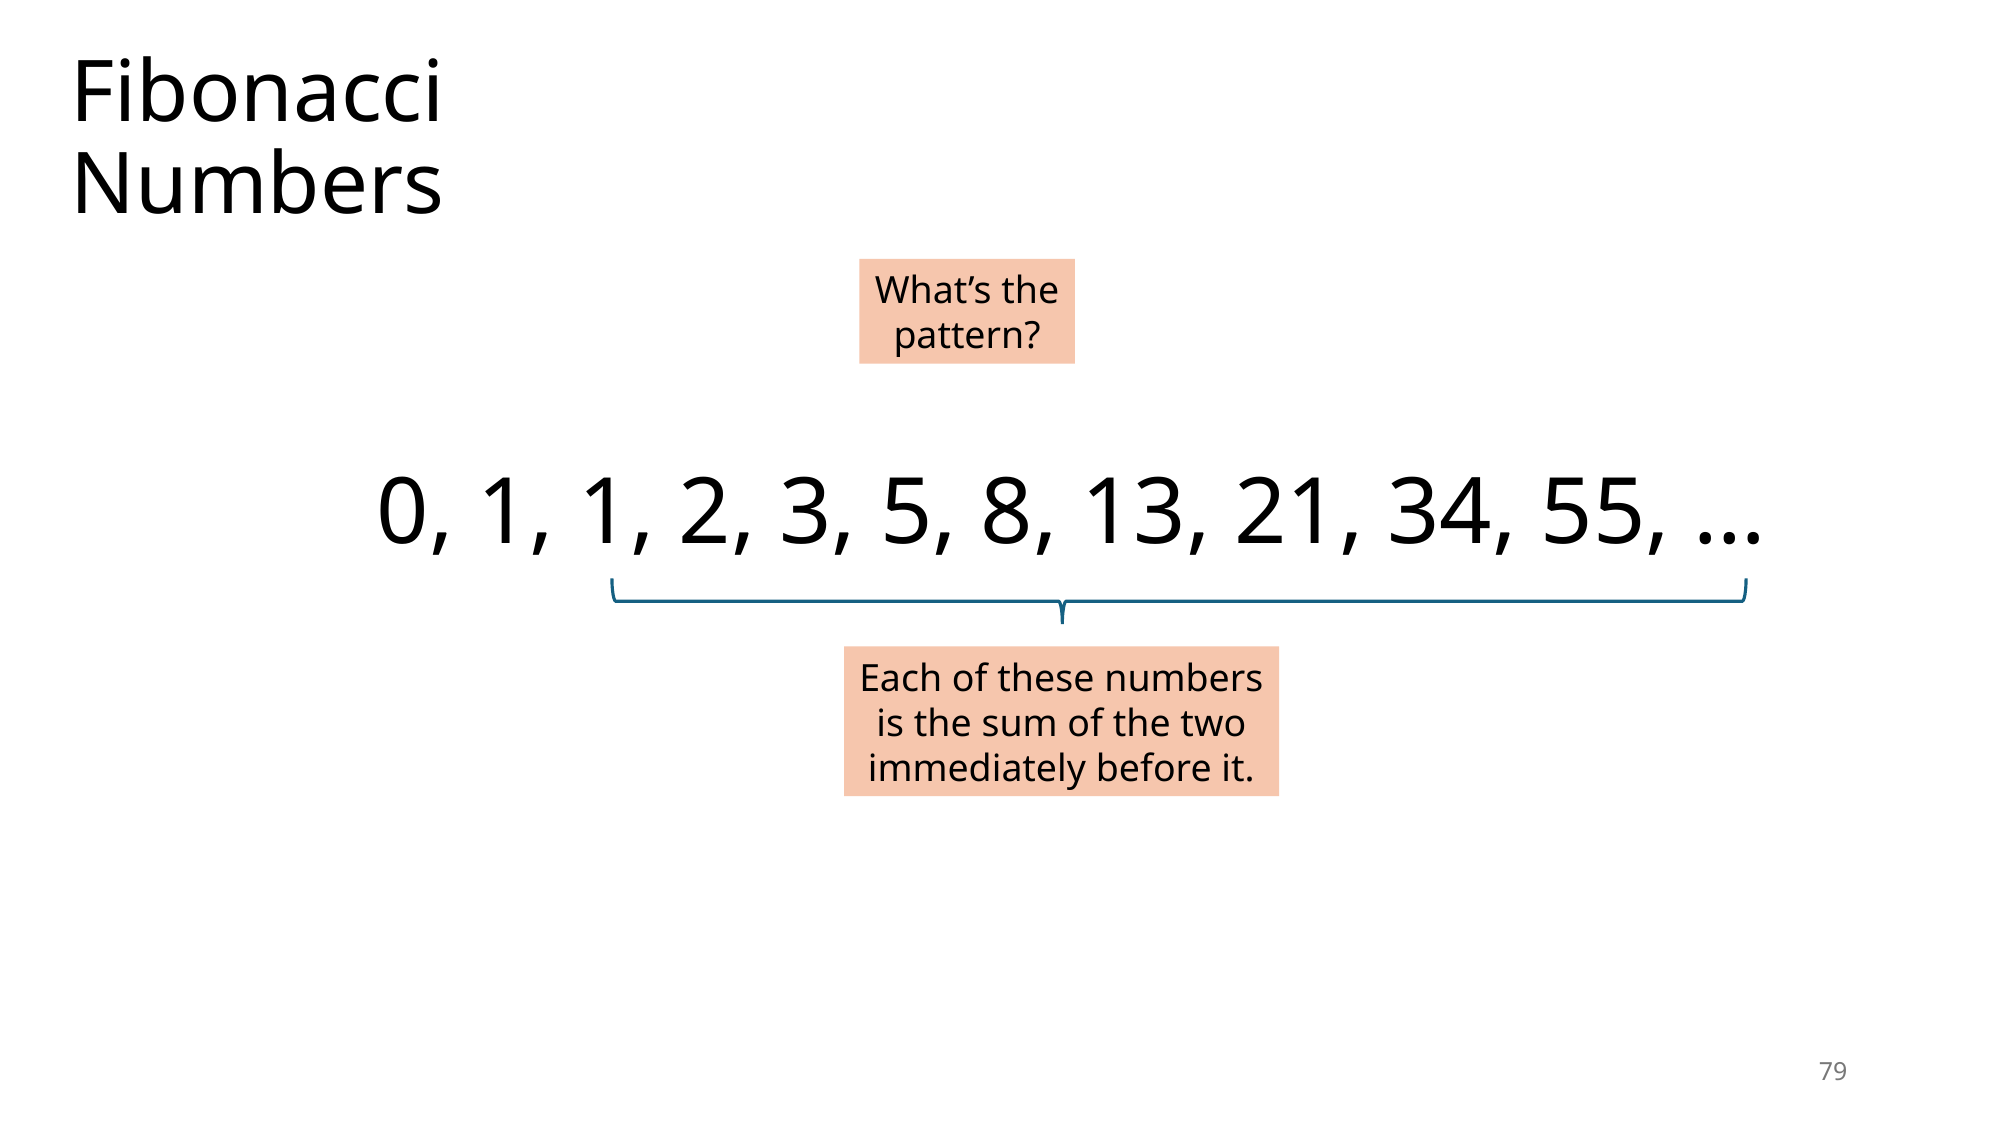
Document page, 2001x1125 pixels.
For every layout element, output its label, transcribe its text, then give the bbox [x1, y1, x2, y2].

text_box Each of these numbers is the sum of the two immediately before it. [844, 646, 1280, 797]
slide_number 79 [1412, 1042, 1863, 1103]
text_box [610, 578, 1748, 625]
title Fibonacci Numbers [55, 31, 462, 249]
text_box 0, 1, 1, 2, 3, 5, 8, 13, 21, 34, 55, … [362, 444, 1783, 569]
text_box What’s the pattern? [859, 258, 1075, 364]
